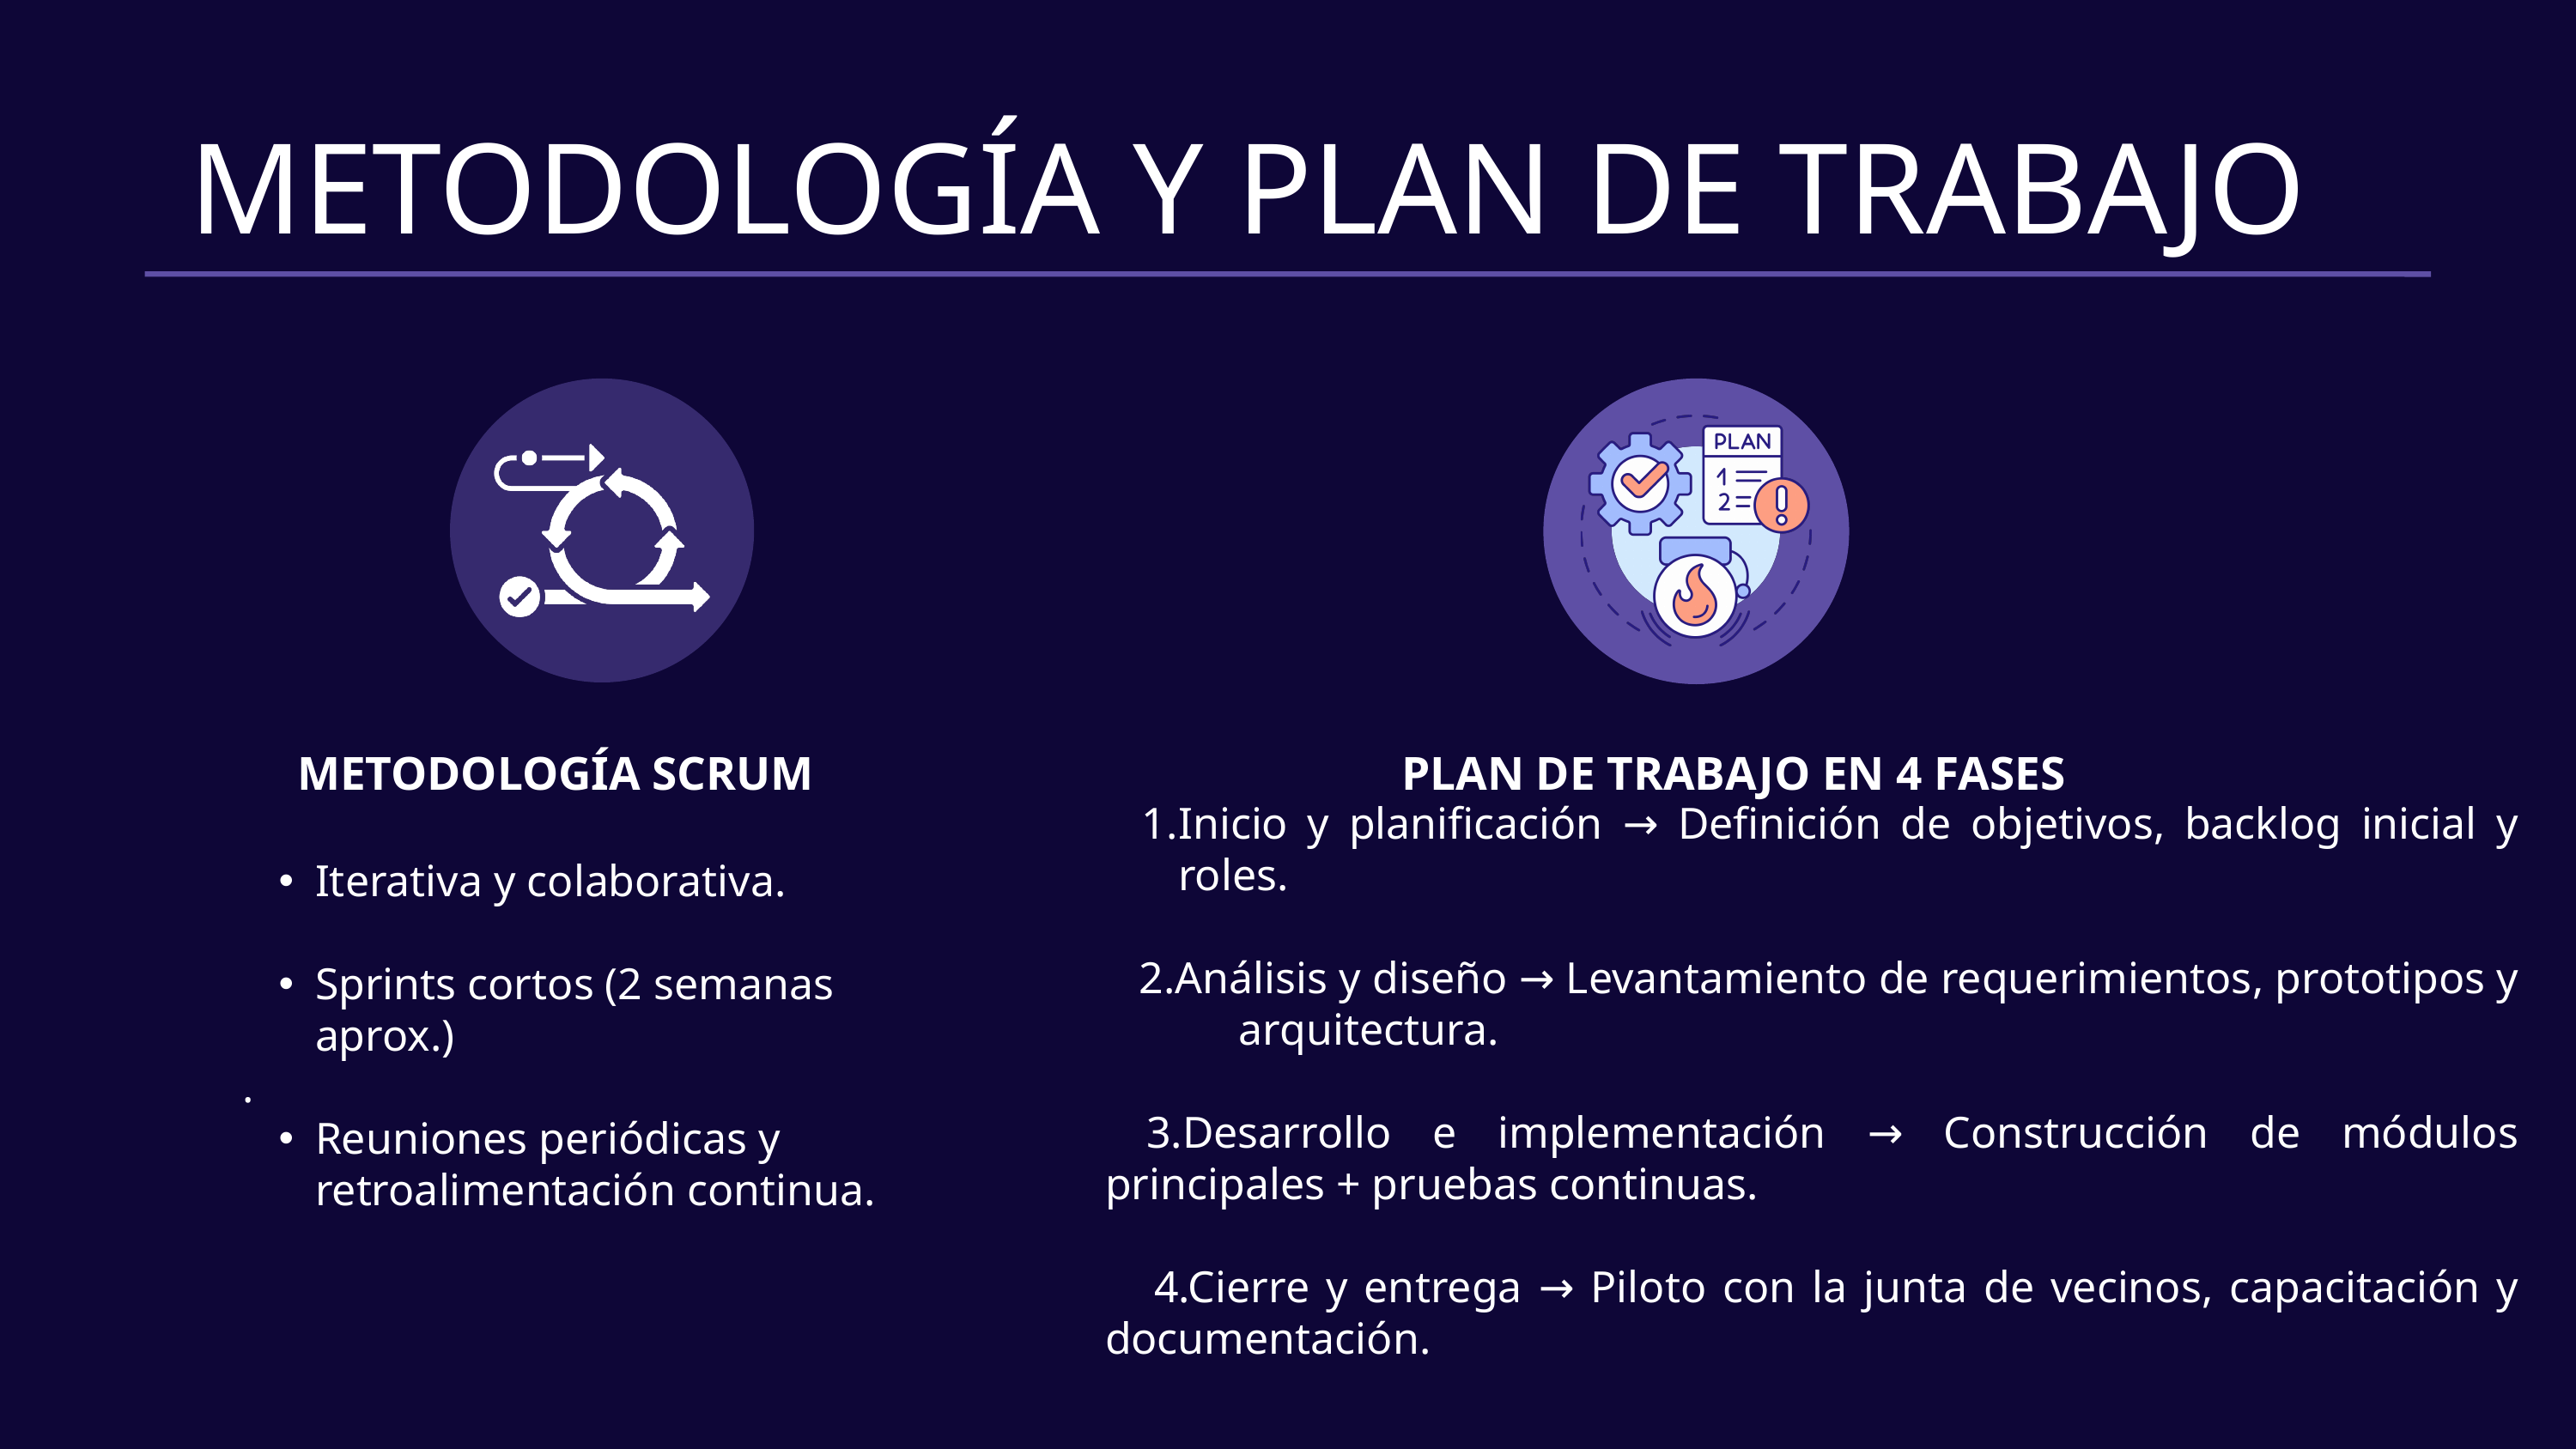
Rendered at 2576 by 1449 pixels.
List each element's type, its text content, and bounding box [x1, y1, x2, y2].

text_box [449, 378, 755, 683]
text_box Iterativa y colaborativa. Sprints cortos (2 semanas aprox.) . Reuniones periódicas y retroalimentación continua. [242, 854, 945, 1266]
text_box Inicio y planificación → Definición de objetivos, backlog inicial y roles. 2.Análisis y diseño → Levantamiento de requerimientos, prototipos y arquitectura. 3.Desarrollo e implementación → Construcción de módulos principales + pruebas continuas. 4.Cierre y entrega → Piloto con la junta de vecinos, capacitación y documentación. [1105, 796, 2519, 1415]
text_box METODOLOGÍA Y PLAN DE TRABAJO [189, 83, 2476, 259]
text_box METODOLOGÍA SCRUM [270, 735, 841, 800]
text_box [1543, 378, 1850, 685]
text_box PLAN DE TRABAJO EN 4 FASES [1386, 735, 2081, 796]
